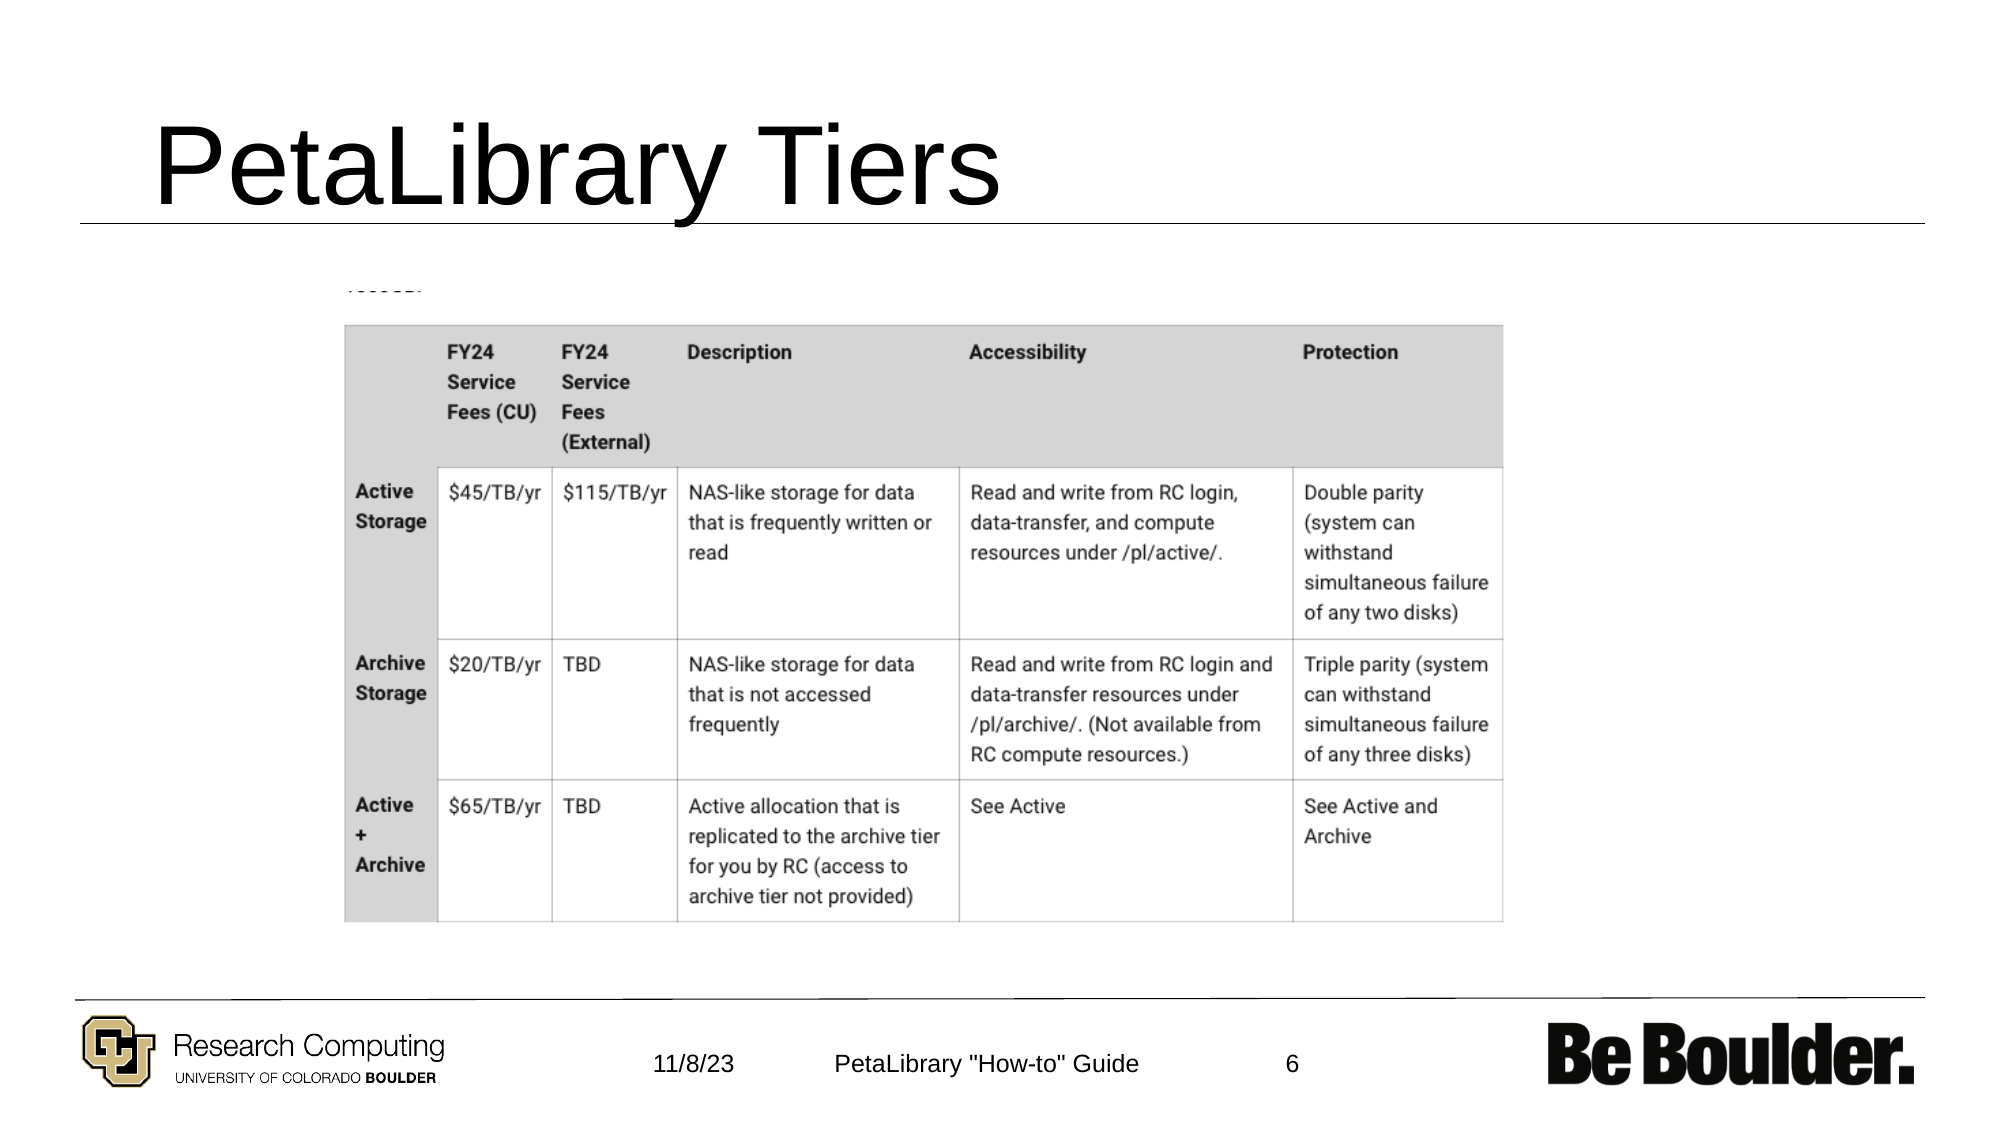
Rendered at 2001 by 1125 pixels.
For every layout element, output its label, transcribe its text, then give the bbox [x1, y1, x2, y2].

slide_number 6 [1202, 1032, 1315, 1093]
picture [1524, 1015, 1938, 1088]
picture [81, 1015, 444, 1088]
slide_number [637, 1032, 772, 1093]
title PetaLibrary Tiers [137, 59, 1863, 278]
footer PetaLibrary "How-to" Guide [772, 1032, 1202, 1093]
picture [312, 291, 1588, 947]
